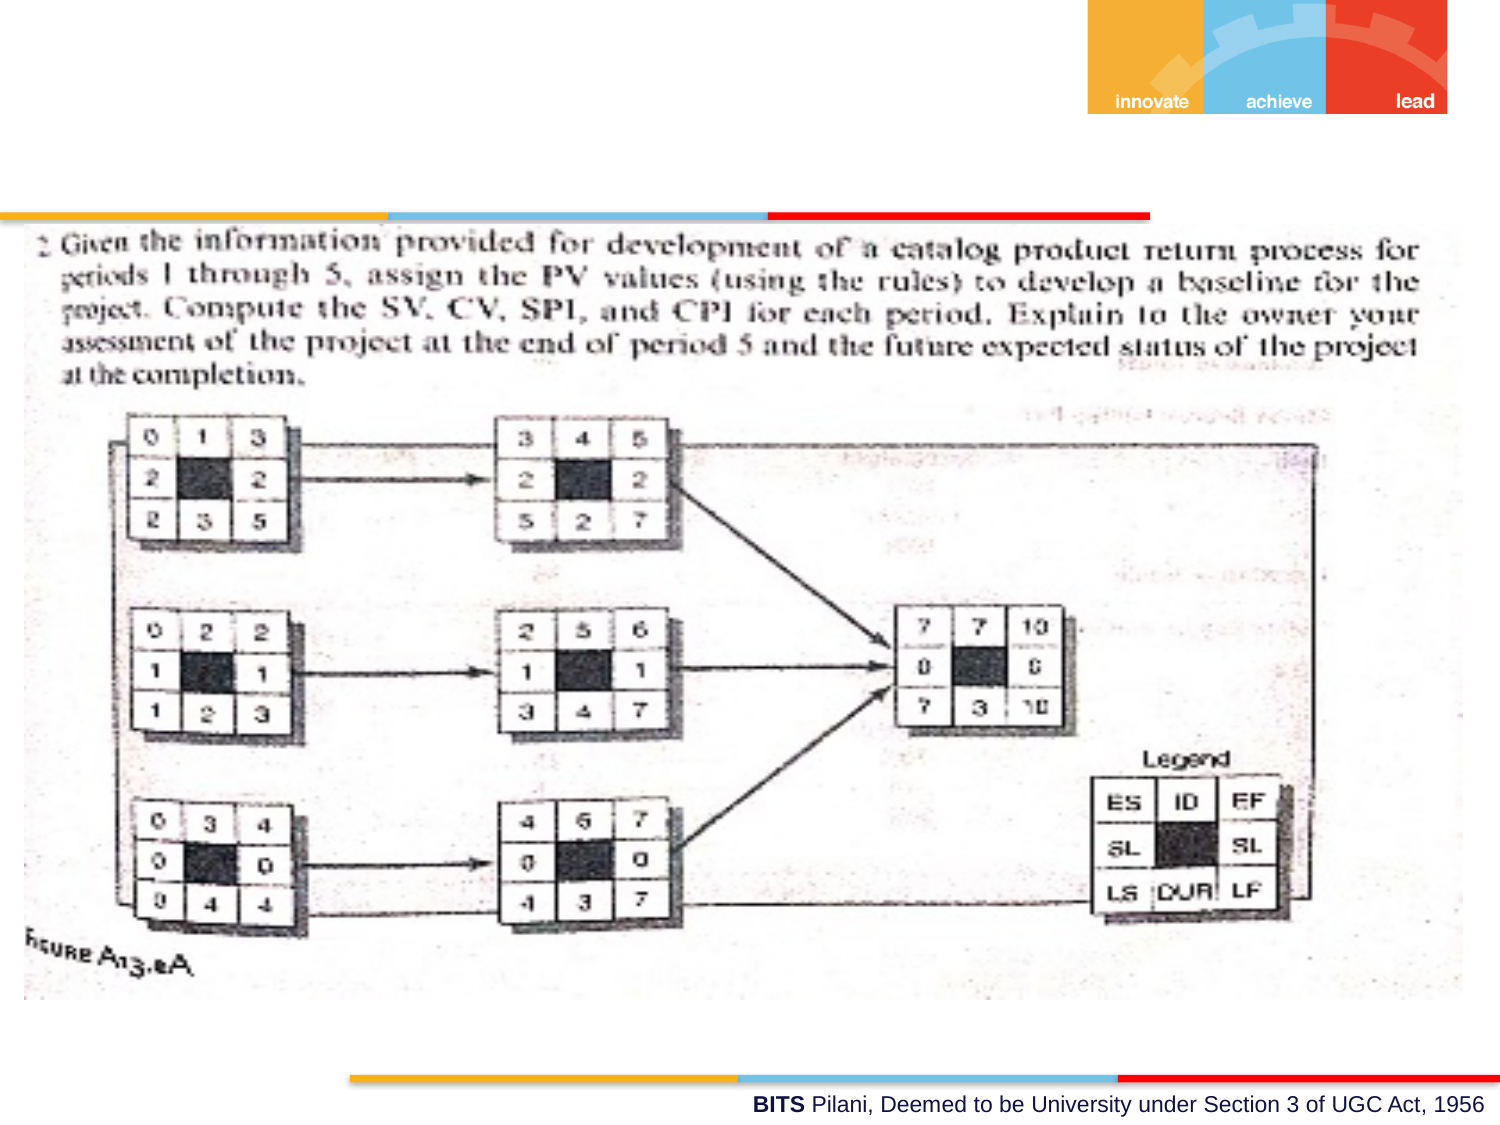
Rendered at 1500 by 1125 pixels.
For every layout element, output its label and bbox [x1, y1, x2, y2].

list [24, 224, 1463, 1001]
picture [1087, 0, 1448, 114]
